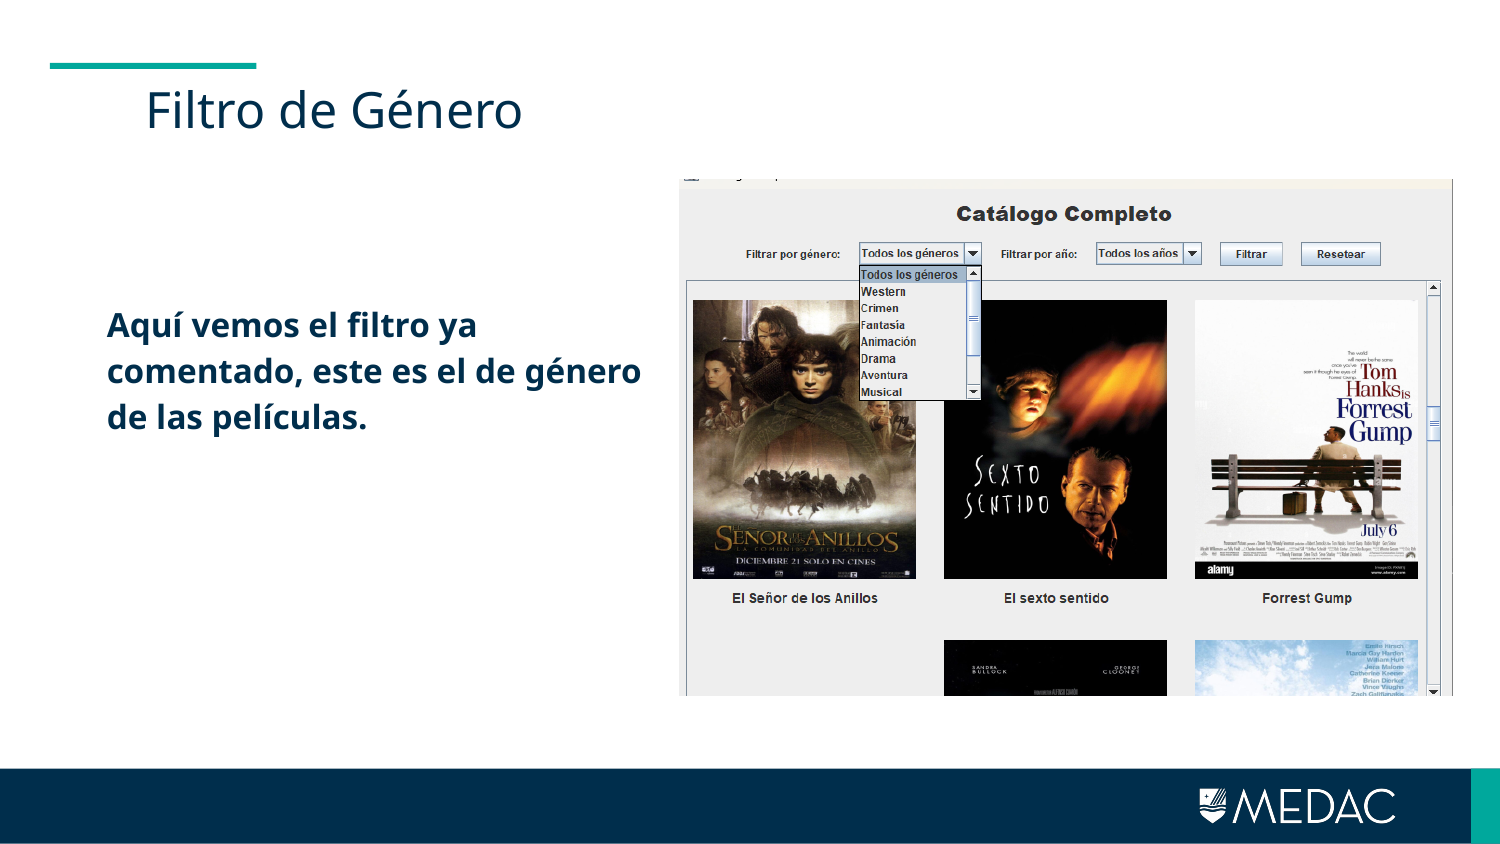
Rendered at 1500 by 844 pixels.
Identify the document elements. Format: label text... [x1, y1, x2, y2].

title Filtro de Género [130, 63, 1420, 159]
picture [1184, 782, 1411, 830]
picture [678, 179, 1453, 696]
list Aquí vemos el filtro ya comentado, este es el de género de las películas. [91, 283, 673, 687]
